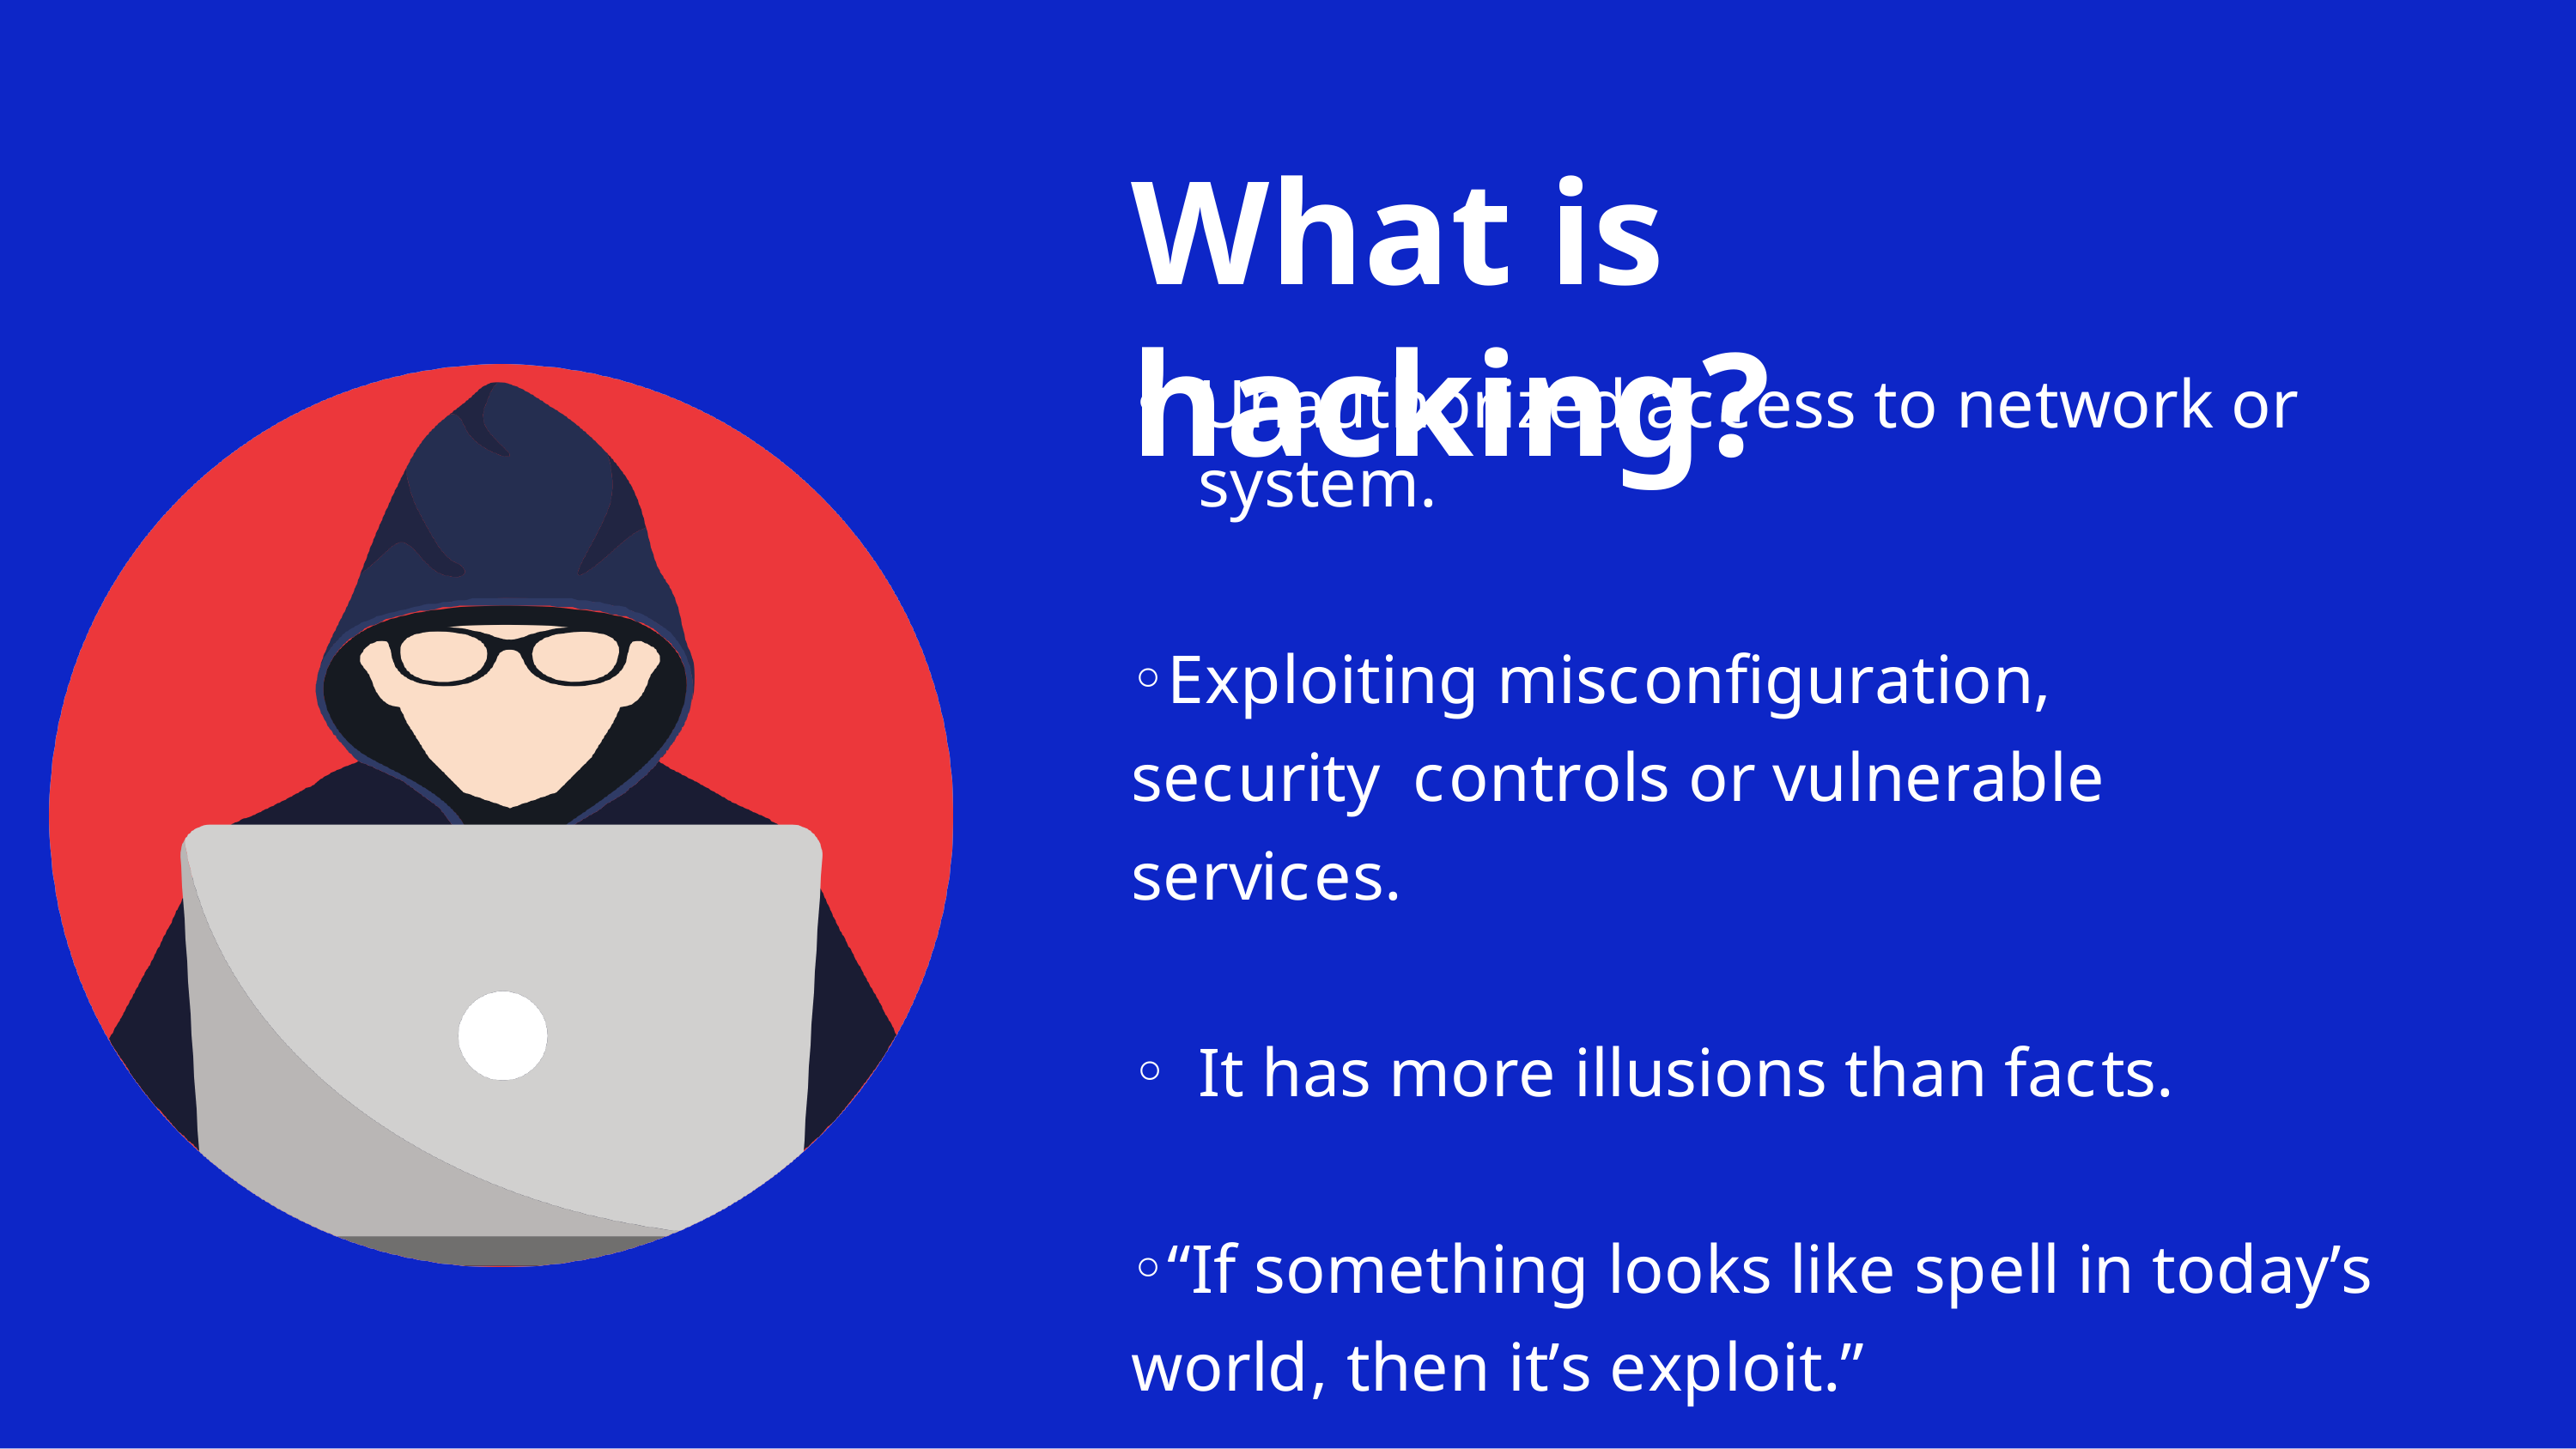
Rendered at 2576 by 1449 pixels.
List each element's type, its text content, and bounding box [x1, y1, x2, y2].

title What is hacking? [1129, 139, 2249, 485]
picture [49, 364, 953, 1267]
text_box Unauthorized access to network or system. Exploiting misconfiguration, security controls or vulnerable services. It has more illusions than facts. “If something looks like spell in today’s world, then it’s exploit.” [1129, 359, 2470, 1405]
